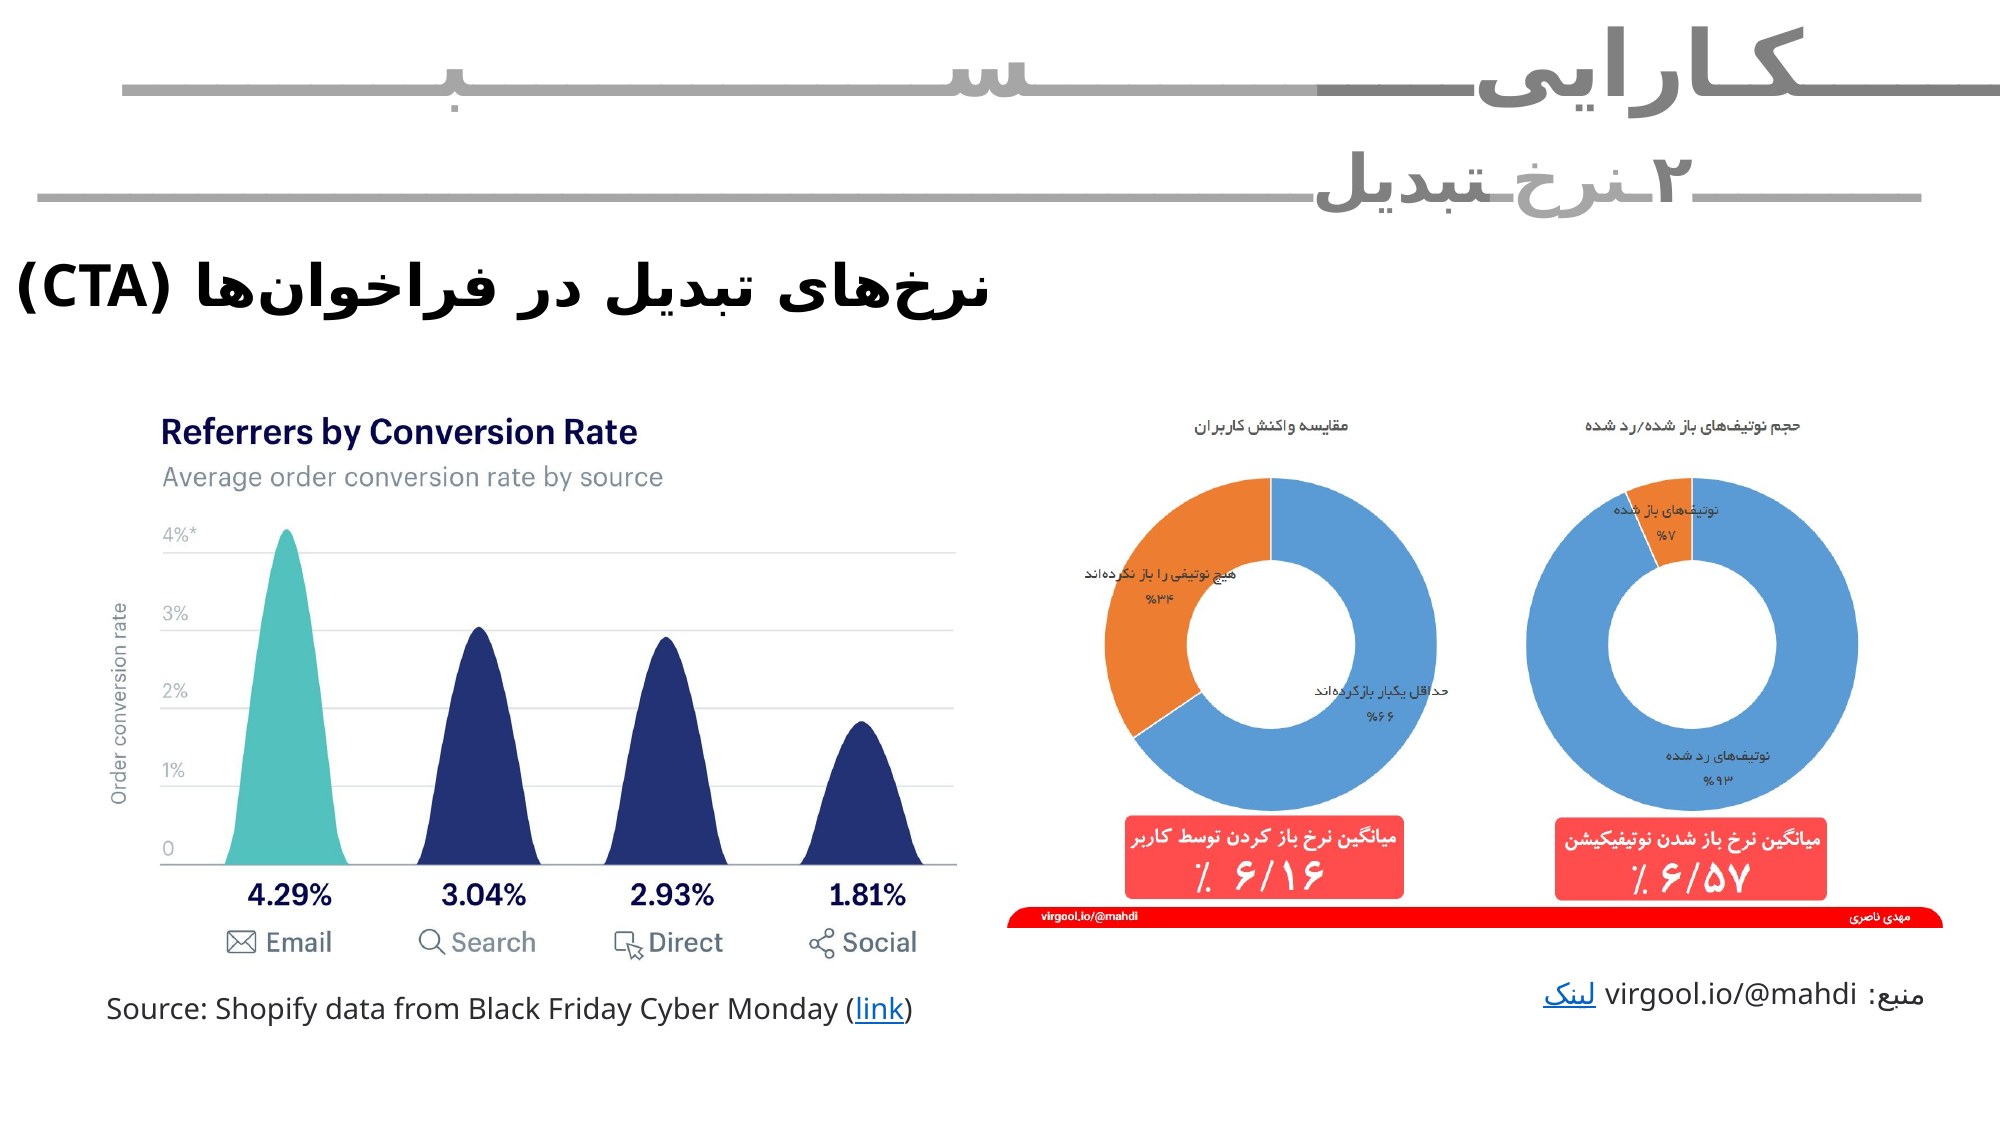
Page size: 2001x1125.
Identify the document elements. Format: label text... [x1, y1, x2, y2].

text_box ـــــــکـارایی‌ــــــــــــــســـــــــــــــبــــــــــ [0, 0, 2000, 123]
text_box نرخ‌های تبدیل در فراخوان‌ها (CTA) [0, 240, 1008, 326]
picture [91, 371, 985, 1008]
text_box Source: Shopify data from Black Friday Cyber Monday (link) [91, 1008, 985, 1038]
text_box منبع: virgool.io/@mahdi لینک [1047, 968, 1941, 1018]
text_box ــــــــــ۲ـنرخ‌ـتبدیل‌ــــــــــــــــــــــــــــــــــــــــــــــــــــــــ [23, 128, 1936, 223]
picture [1007, 400, 1943, 928]
